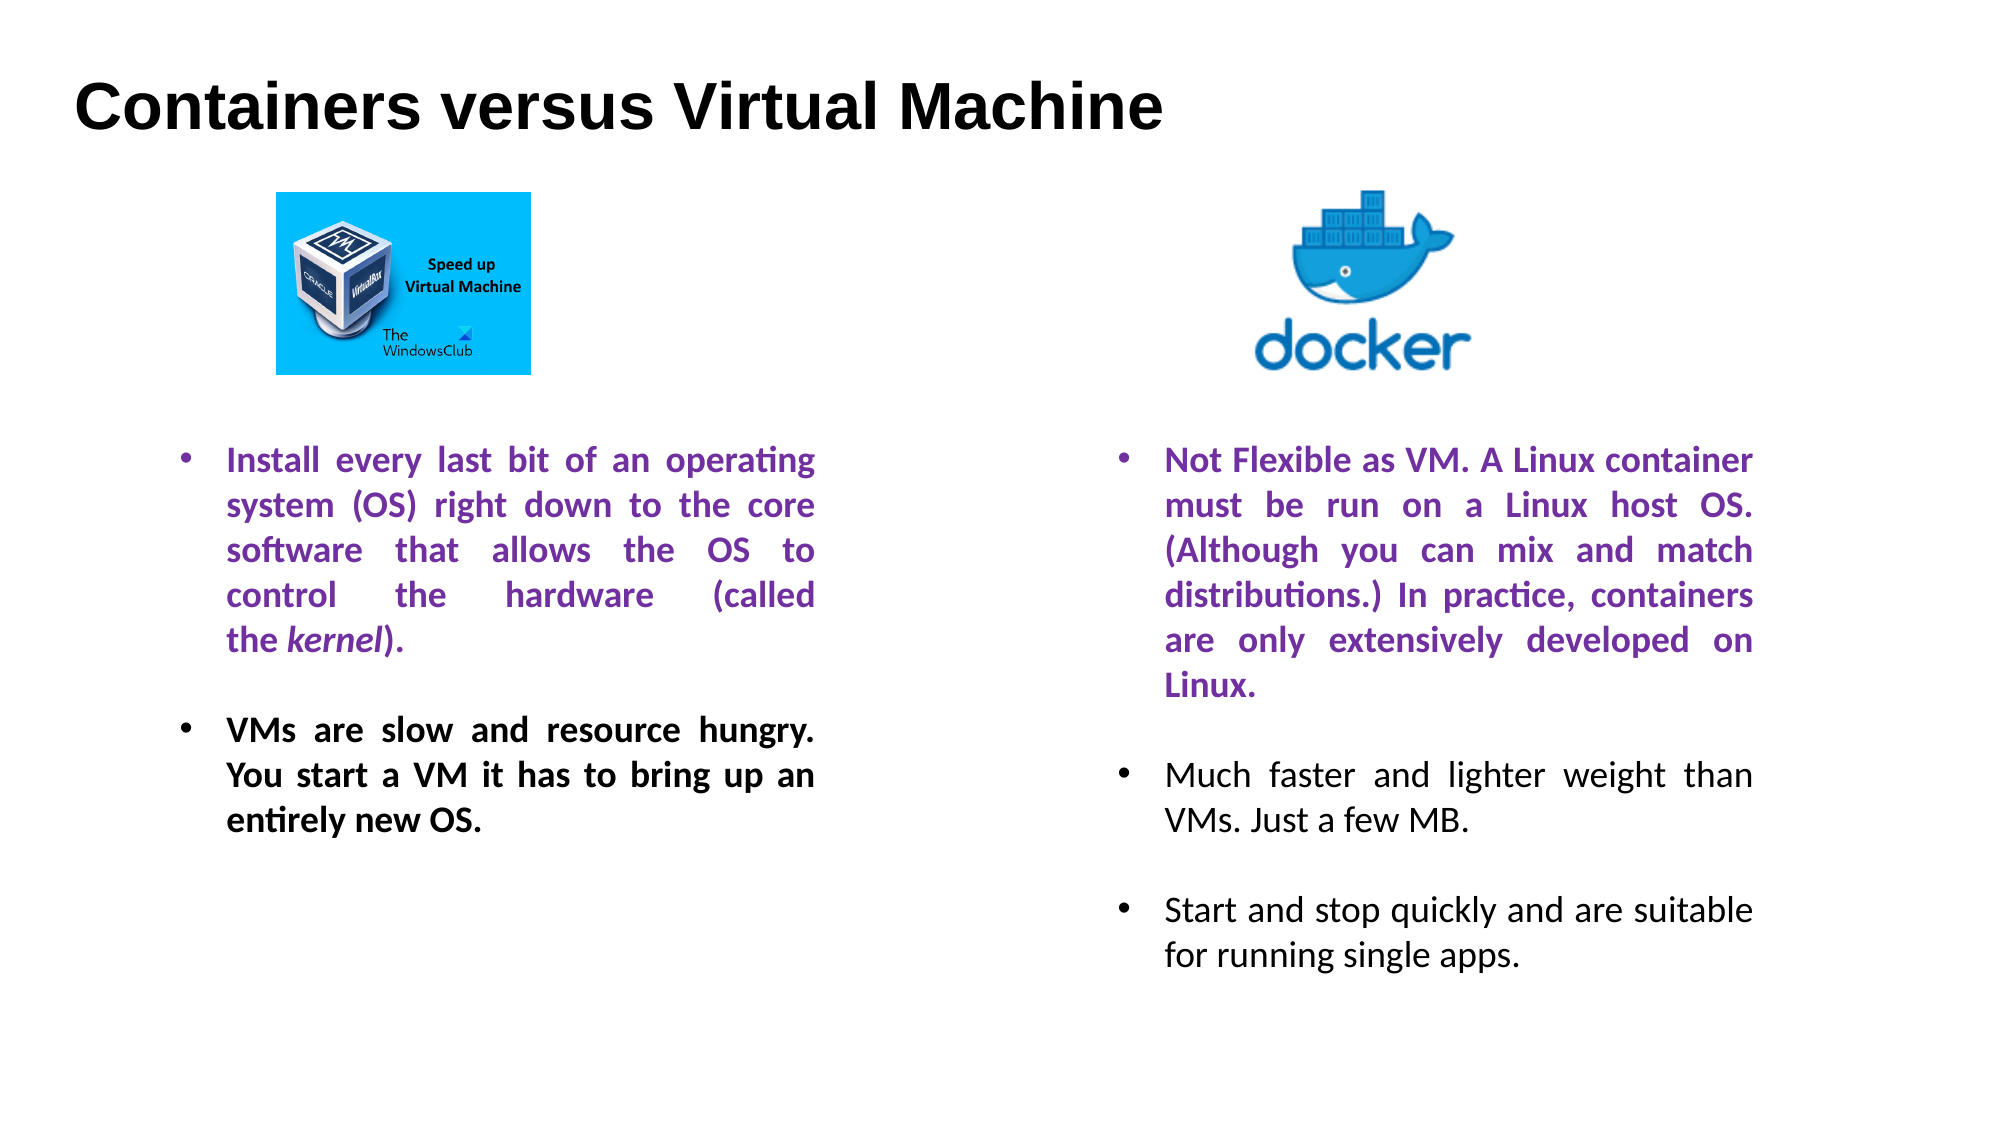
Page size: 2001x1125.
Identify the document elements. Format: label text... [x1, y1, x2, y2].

text_box Not Flexible as VM. A Linux container must be run on a Linux host OS. (Although you can mix and match distributions.) In practice, containers are only extensively developed on Linux. Much faster and lighter weight than VMs. Just a few MB. Start and stop quickly and are suitable for running single apps. [1102, 427, 1769, 1028]
picture [461, 327, 472, 340]
text_box Install every last bit of an operating system (OS) right down to the core software that allows the OS to control the hardware (called the kernel). VMs are slow and resource hungry. You start a VM it has to bring up an entirely new OS. [164, 427, 831, 893]
text_box Containers versus Virtual Machine [59, 55, 1364, 216]
picture [1129, 174, 1597, 394]
picture [294, 222, 391, 339]
